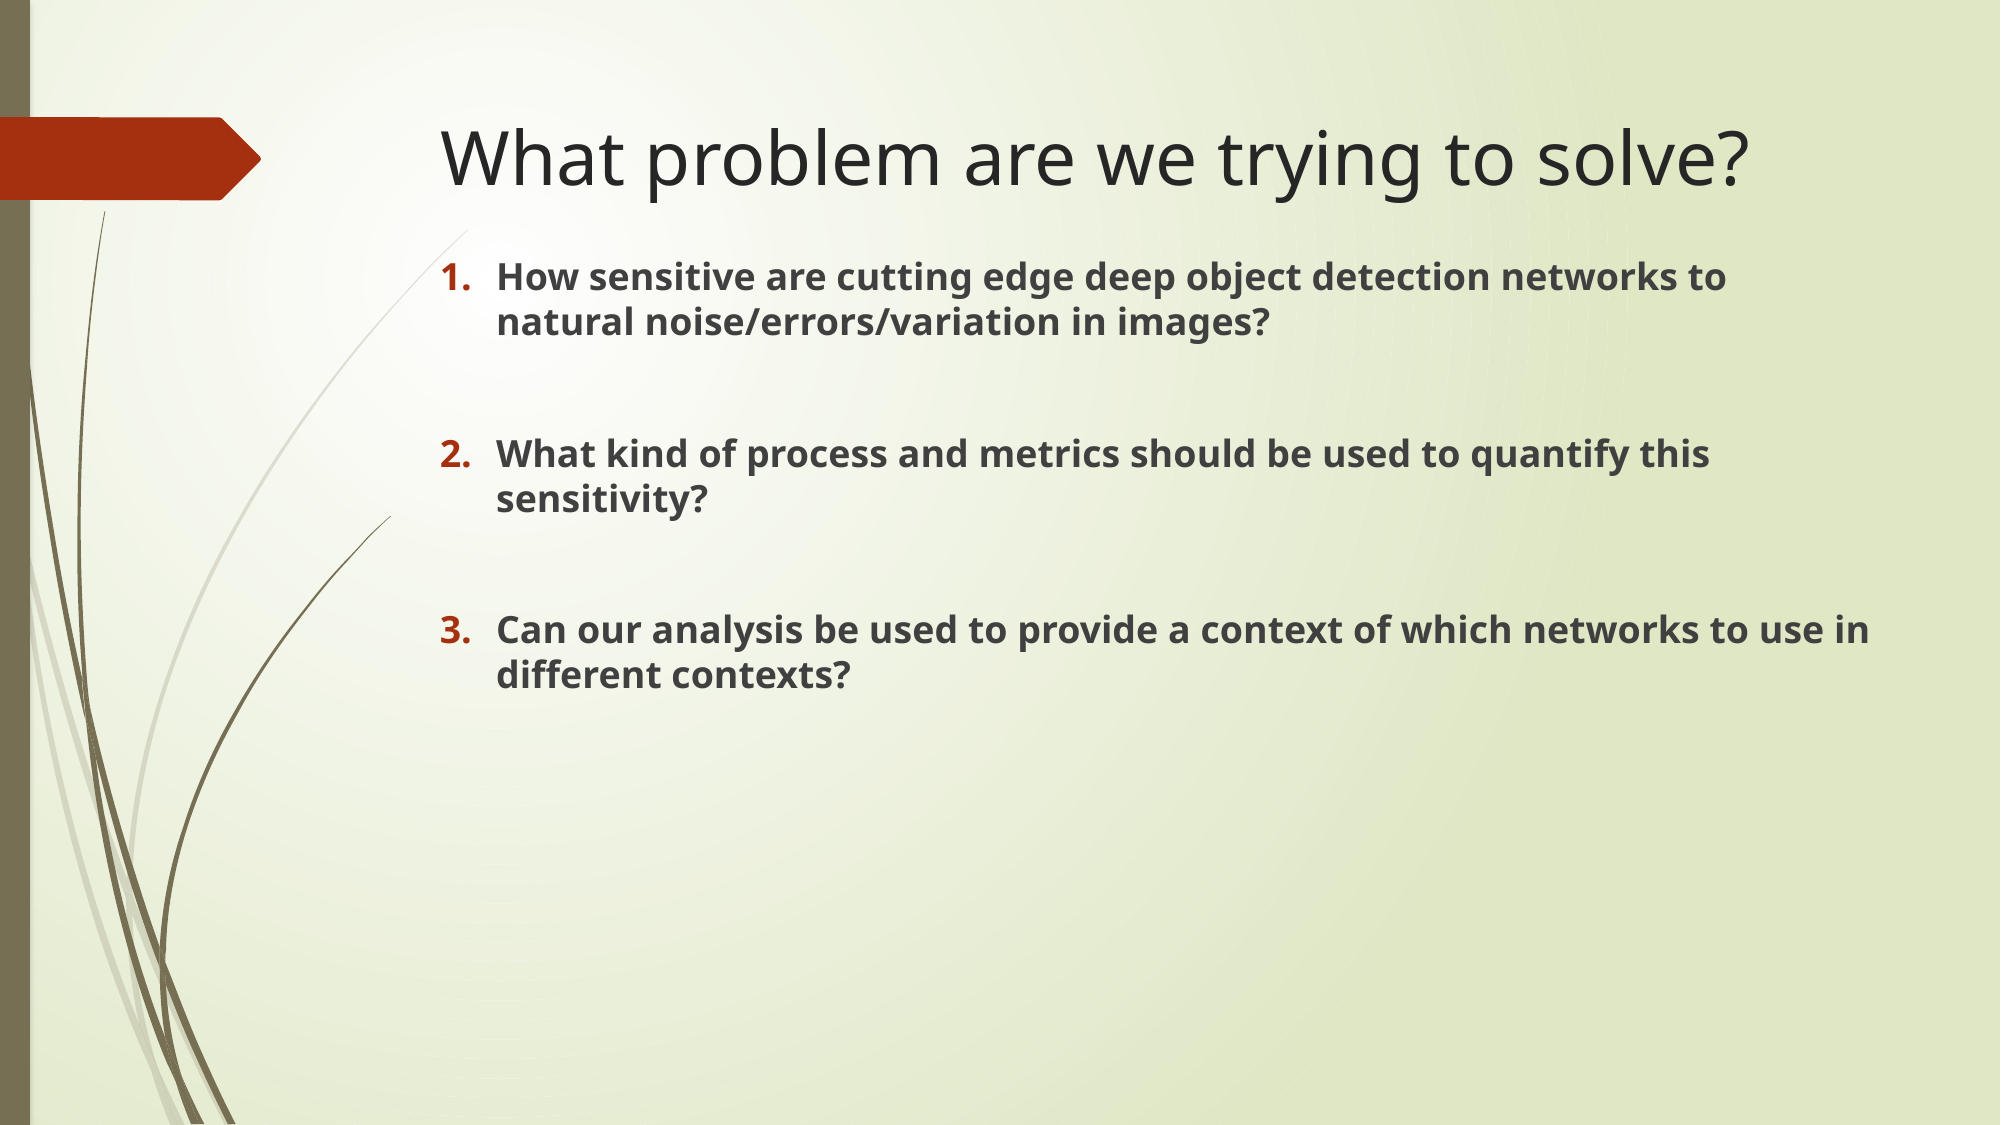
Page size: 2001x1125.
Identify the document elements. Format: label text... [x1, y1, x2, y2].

list How sensitive are cutting edge deep object detection networks to natural noise/errors/variation in images? What kind of process and metrics should be used to quantify this sensitivity? Can our analysis be used to provide a context of which networks to use in different contexts? [424, 245, 1888, 970]
title What problem are we trying to solve? [425, 102, 1888, 225]
